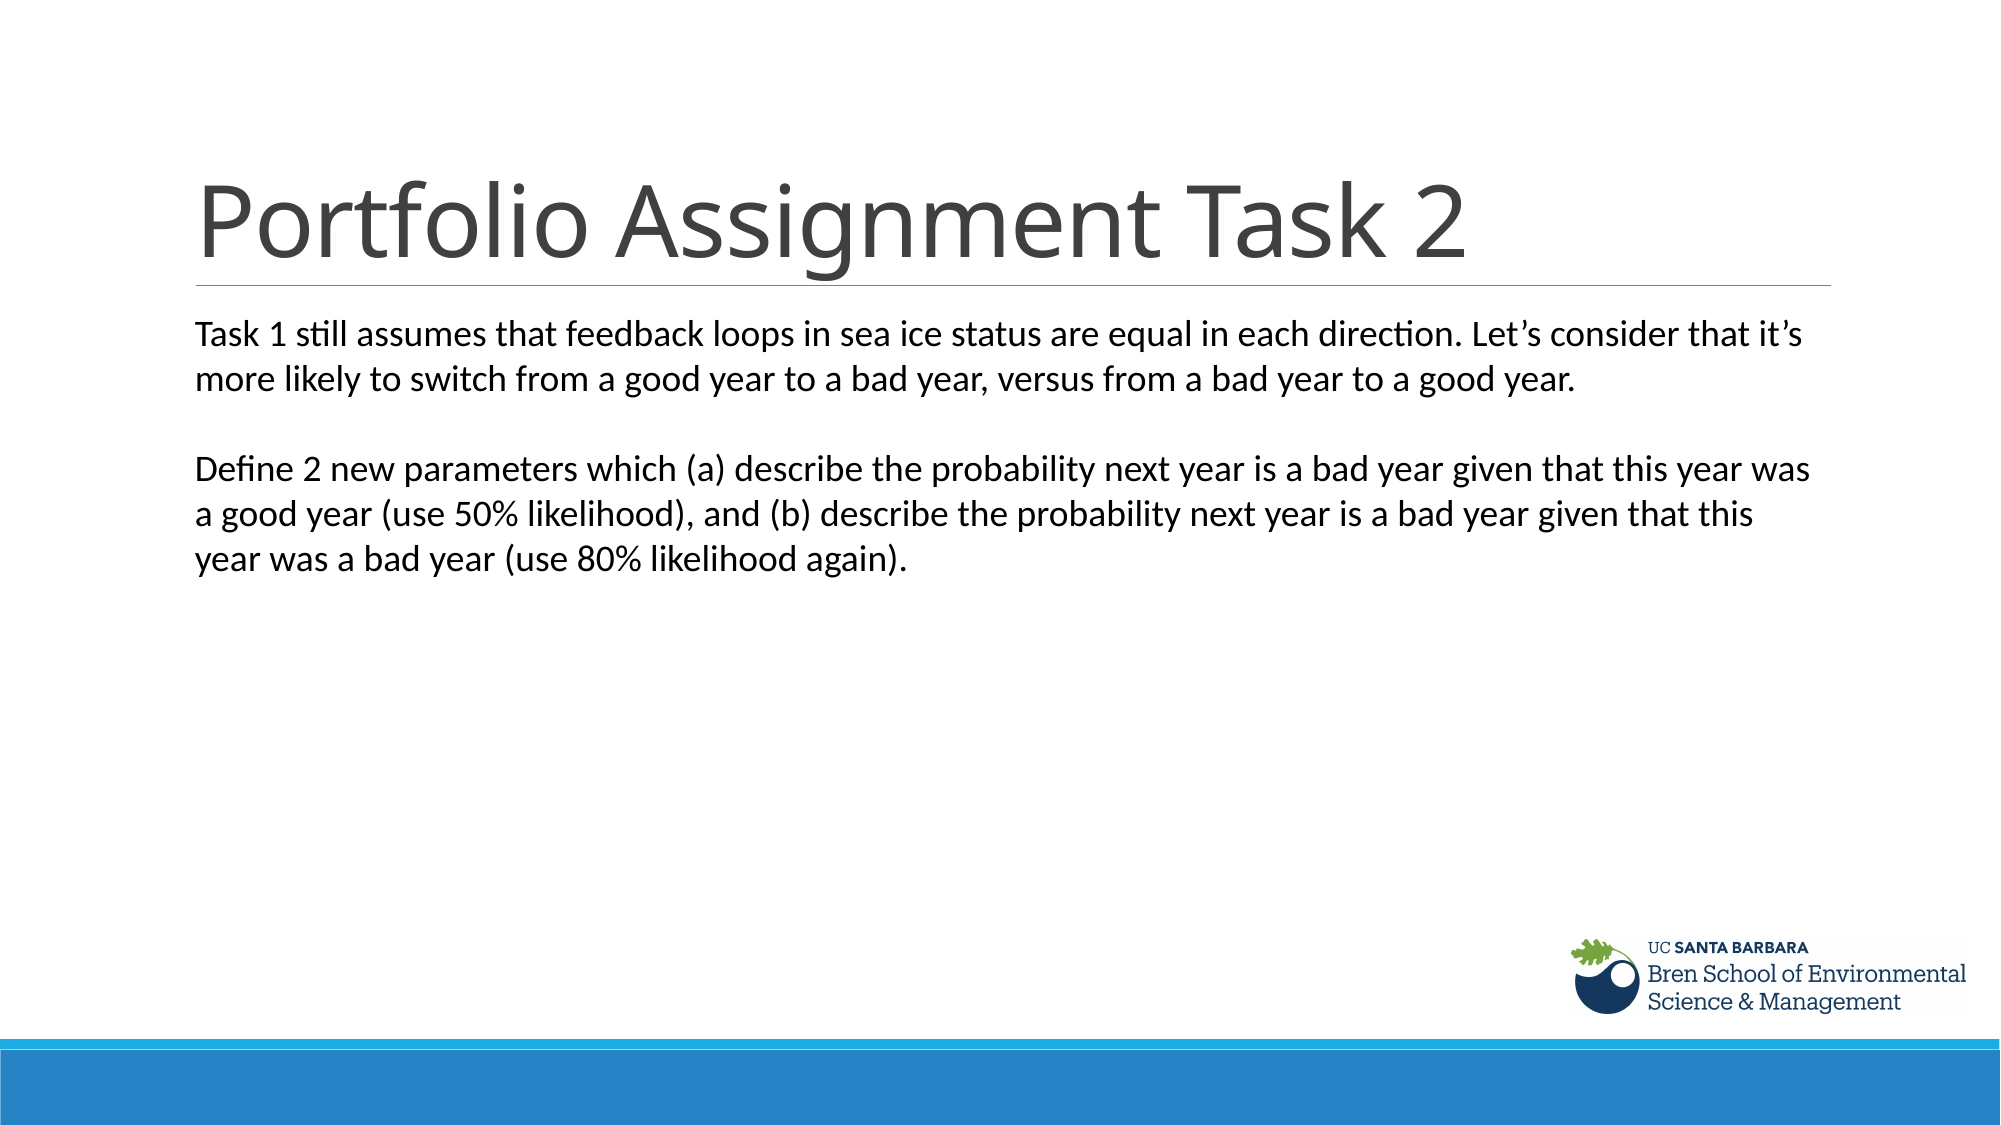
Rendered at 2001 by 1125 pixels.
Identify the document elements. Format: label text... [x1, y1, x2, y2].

text_box Task 1 still assumes that feedback loops in sea ice status are equal in each direction. Let’s consider that it’s more likely to switch from a good year to a bad year, versus from a bad year to a good year. Define 2 new parameters which (a) describe the probability next year is a bad year given that this year was a good year (use 50% likelihood), and (b) describe the probability next year is a bad year given that this year was a bad year (use 80% likelihood again). [179, 301, 1830, 632]
title Portfolio Assignment Task 2 [180, 47, 1830, 285]
picture [1571, 939, 1966, 1015]
